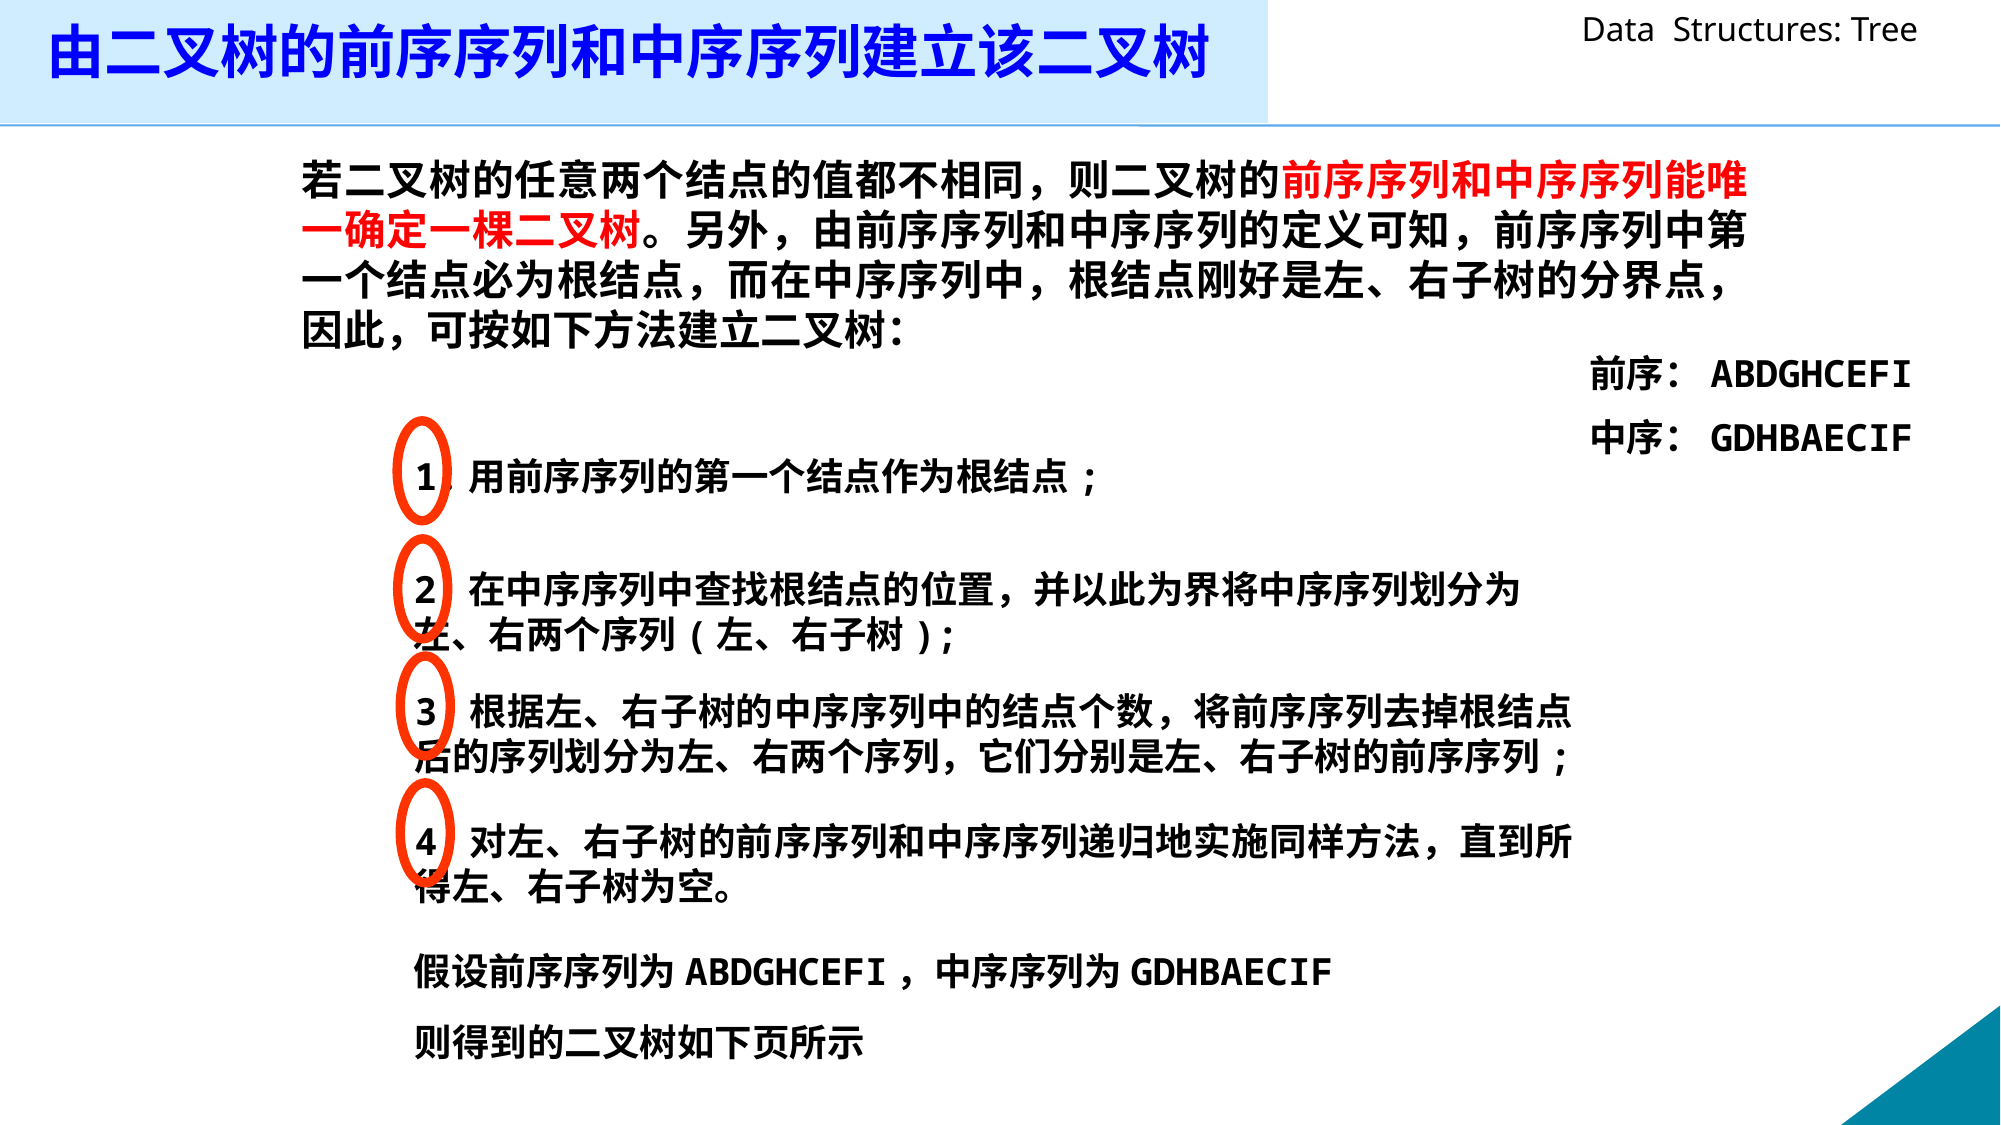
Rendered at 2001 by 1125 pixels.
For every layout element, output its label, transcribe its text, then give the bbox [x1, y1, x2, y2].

text_box 2.在中序序列中查找根结点的位置，并以此为界将中序序列划分为左、右两个序列(左、右子树); [399, 559, 1537, 664]
text_box [400, 655, 451, 756]
text_box 前序：ABDGHCEFI 中序：GDHBAECIF [1574, 343, 1953, 467]
text_box [397, 420, 448, 521]
text_box [397, 538, 448, 639]
text_box 则得到的二叉树如下页所示 [400, 1011, 1651, 1072]
text_box 由二叉树的前序序列和中序序列建立该二叉树 [31, 8, 1260, 94]
text_box [400, 782, 451, 883]
text_box 1.用前序序列的第一个结点作为根结点; [400, 445, 1601, 569]
text_box 4.对左、右子树的前序序列和中序序列递归地实施同样方法，直到所得左、右子树为空。 [400, 810, 1588, 916]
text_box 3.根据左、右子树的中序序列中的结点个数，将前序序列去掉根结点后的序列划分为左、右两个序列，它们分别是左、右子树的前序序列; [400, 680, 1588, 786]
text_box 若二叉树的任意两个结点的值都不相同，则二叉树的前序序列和中序序列能唯一确定一棵二叉树。另外，由前序序列和中序序列的定义可知，前序序列中第一个结点必为根结点，而在中序序列中，根结点刚好是左、右子树的分界点，因此，可按如下方法建立二叉树： [286, 146, 1764, 433]
text_box 假设前序序列为ABDGHCEFI，中序序列为GDHBAECIF [398, 940, 1449, 1001]
